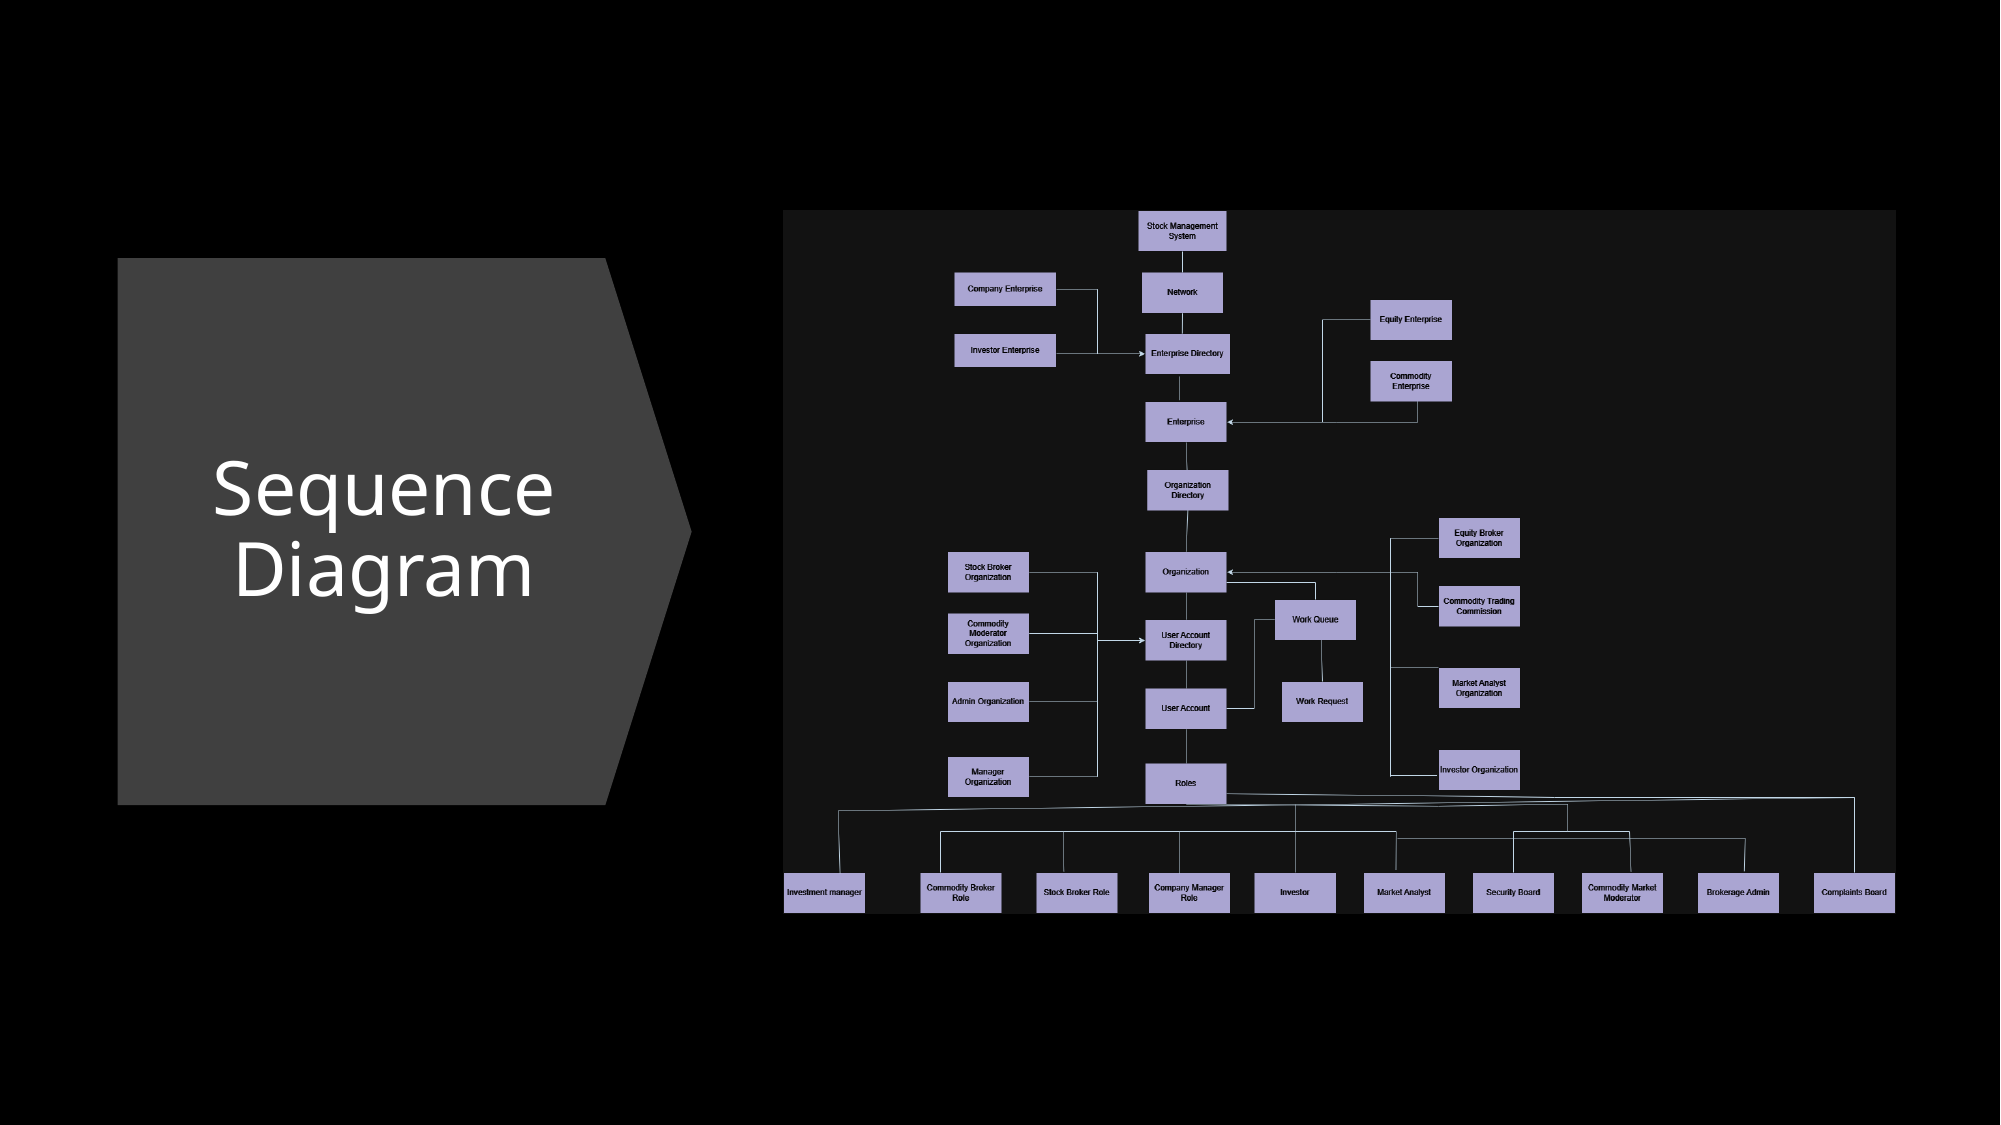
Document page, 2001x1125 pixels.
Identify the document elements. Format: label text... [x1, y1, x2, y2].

text_box [116, 257, 693, 807]
title Sequence Diagram [168, 322, 601, 741]
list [783, 210, 1896, 915]
